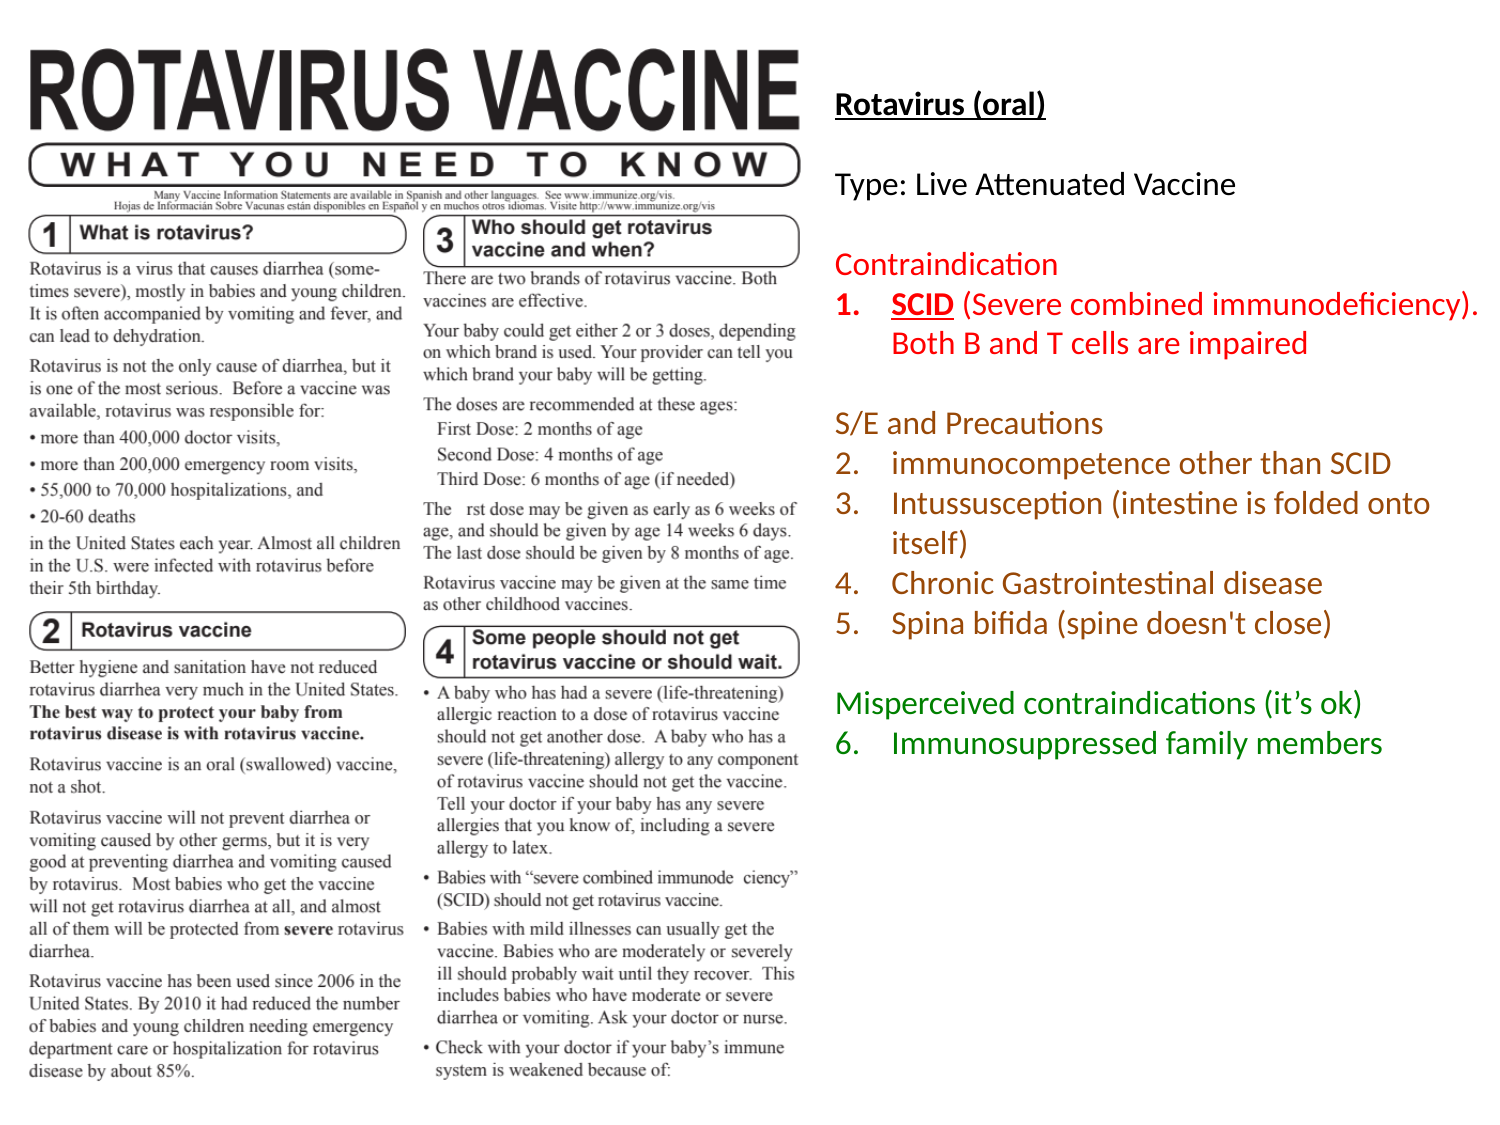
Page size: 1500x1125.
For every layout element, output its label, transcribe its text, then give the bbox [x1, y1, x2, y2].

text_box Rotavirus (oral) Type: Live Attenuated Vaccine Contraindication SCID (Severe combined immunodeficiency). Both B and T cells are impaired S/E and Precautions immunocompetence other than SCID Intussusception (intestine is folded onto itself) Chronic Gastrointestinal disease Spina bifida (spine doesn't close) Misperceived contraindications (it’s ok) Immunosuppressed family members [854, 74, 1500, 769]
picture [0, 0, 849, 1125]
